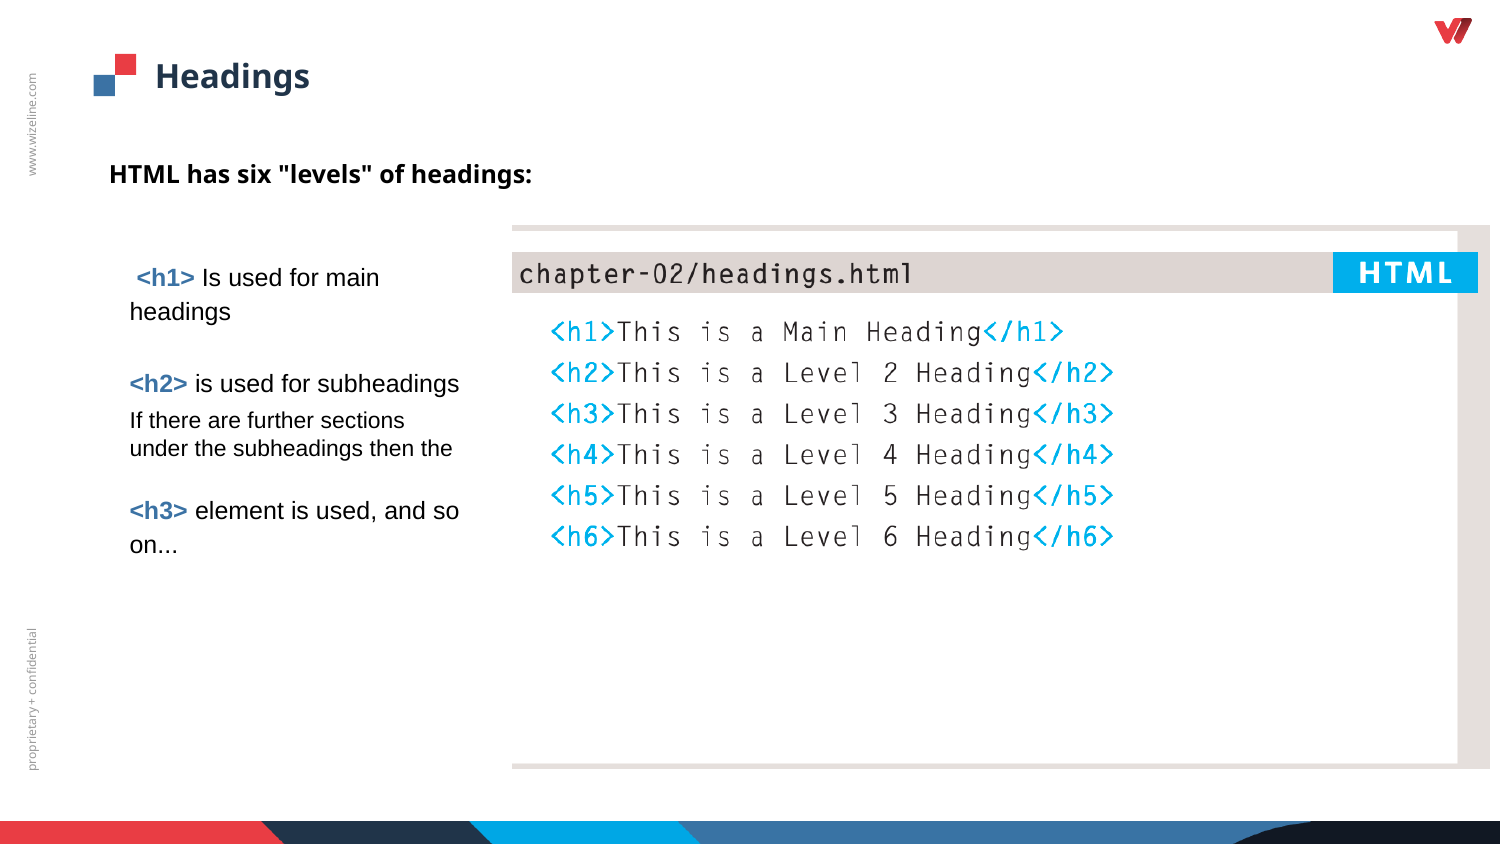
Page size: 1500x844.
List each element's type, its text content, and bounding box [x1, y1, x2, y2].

picture [680, 821, 1500, 844]
picture [1434, 18, 1472, 44]
picture [511, 225, 1491, 769]
picture [0, 821, 489, 844]
list HTML has six "levels" of headings: [93, 143, 1404, 769]
title Headings [139, 40, 837, 110]
text_box <h1> Is used for main headings <h2> is used for subheadings If there are further sections under the subheadings then the <h3> element is used, and so on... [114, 241, 480, 709]
